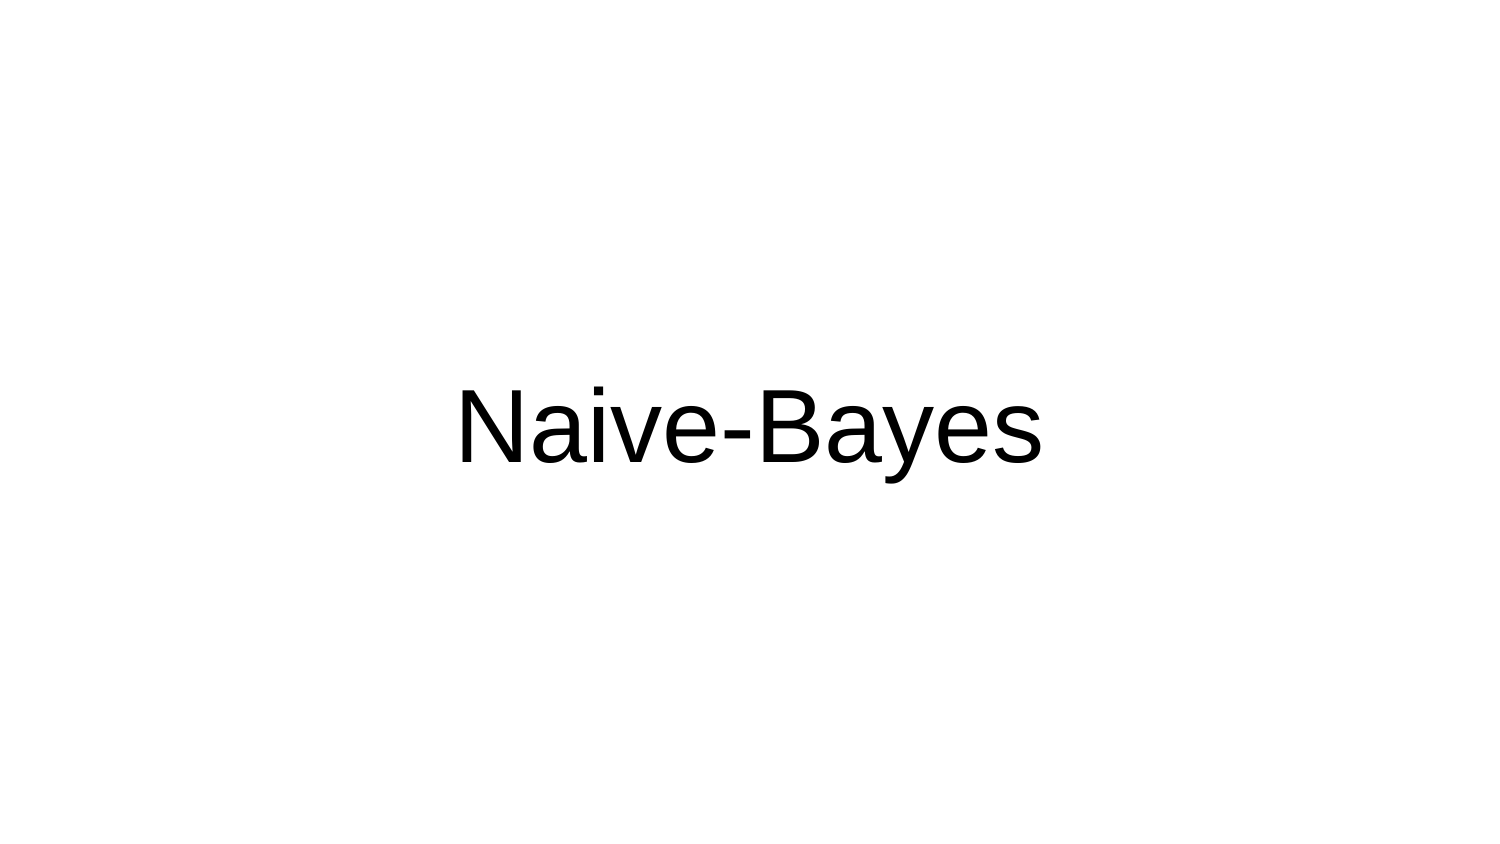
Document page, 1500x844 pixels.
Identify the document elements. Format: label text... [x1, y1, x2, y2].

text_box Naive-Bayes [280, 343, 1220, 499]
